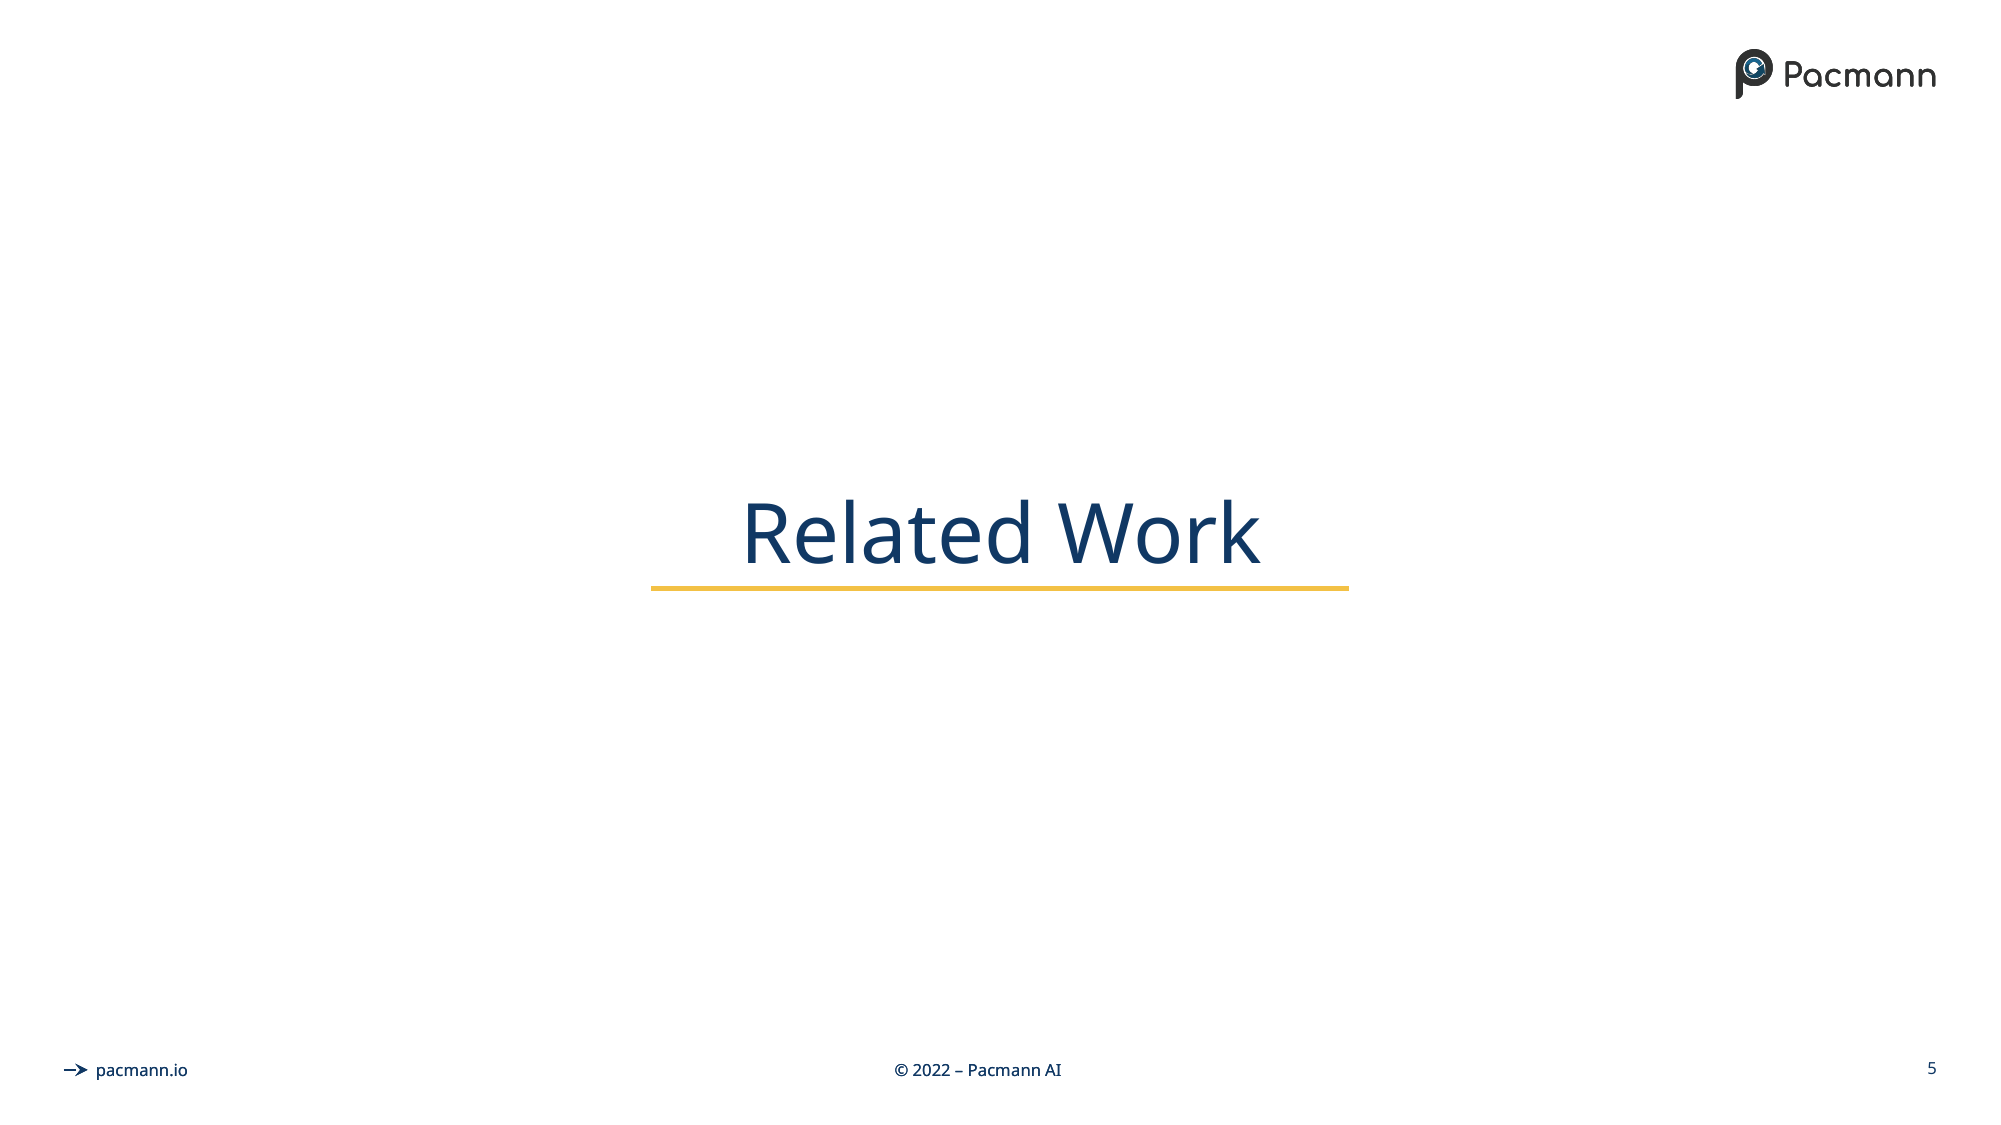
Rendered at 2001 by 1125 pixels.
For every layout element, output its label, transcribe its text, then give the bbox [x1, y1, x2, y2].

title Related Work [51, 441, 1952, 589]
picture [1707, 36, 1966, 112]
